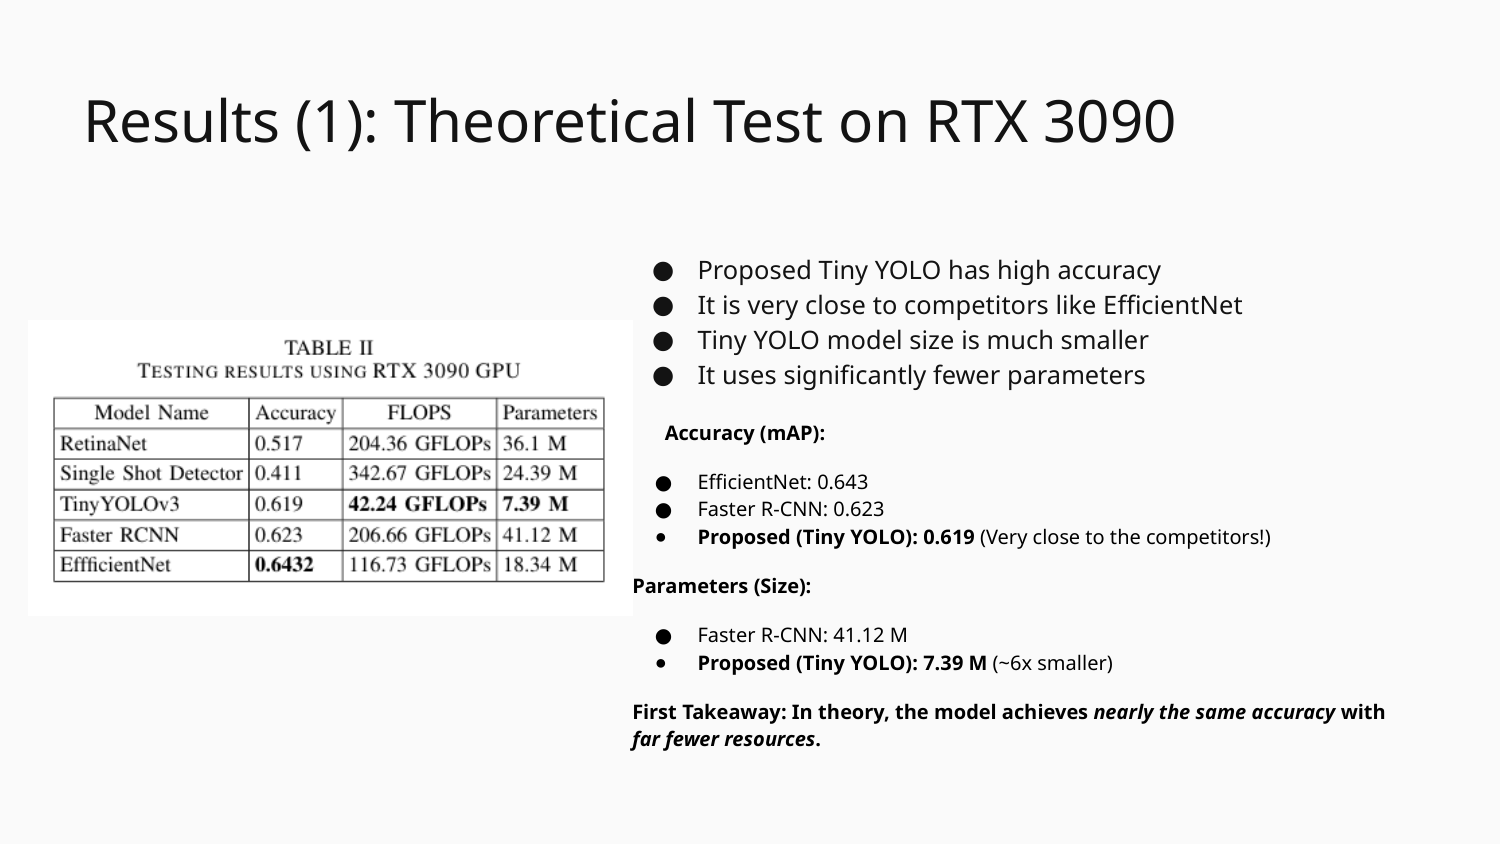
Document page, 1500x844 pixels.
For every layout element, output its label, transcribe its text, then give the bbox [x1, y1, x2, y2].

title Results (1): Theoretical Test on RTX 3090 [83, 54, 1417, 185]
list Proposed Tiny YOLO has high accuracy It is very close to competitors like EfficientNet Tiny YOLO model size is much smaller It uses significantly fewer parameters Accuracy (mAP): EfficientNet: 0.643 Faster R-CNN: 0.623 Proposed (Tiny YOLO): 0.619 (Very close to the competitors!) Parameters (Size): Faster R-CNN: 41.12 M Proposed (Tiny YOLO): 7.39 M (~6x smaller) First Takeaway: In theory, the model achieves nearly the same accuracy with far fewer resources. [632, 249, 1417, 757]
picture [27, 319, 633, 616]
